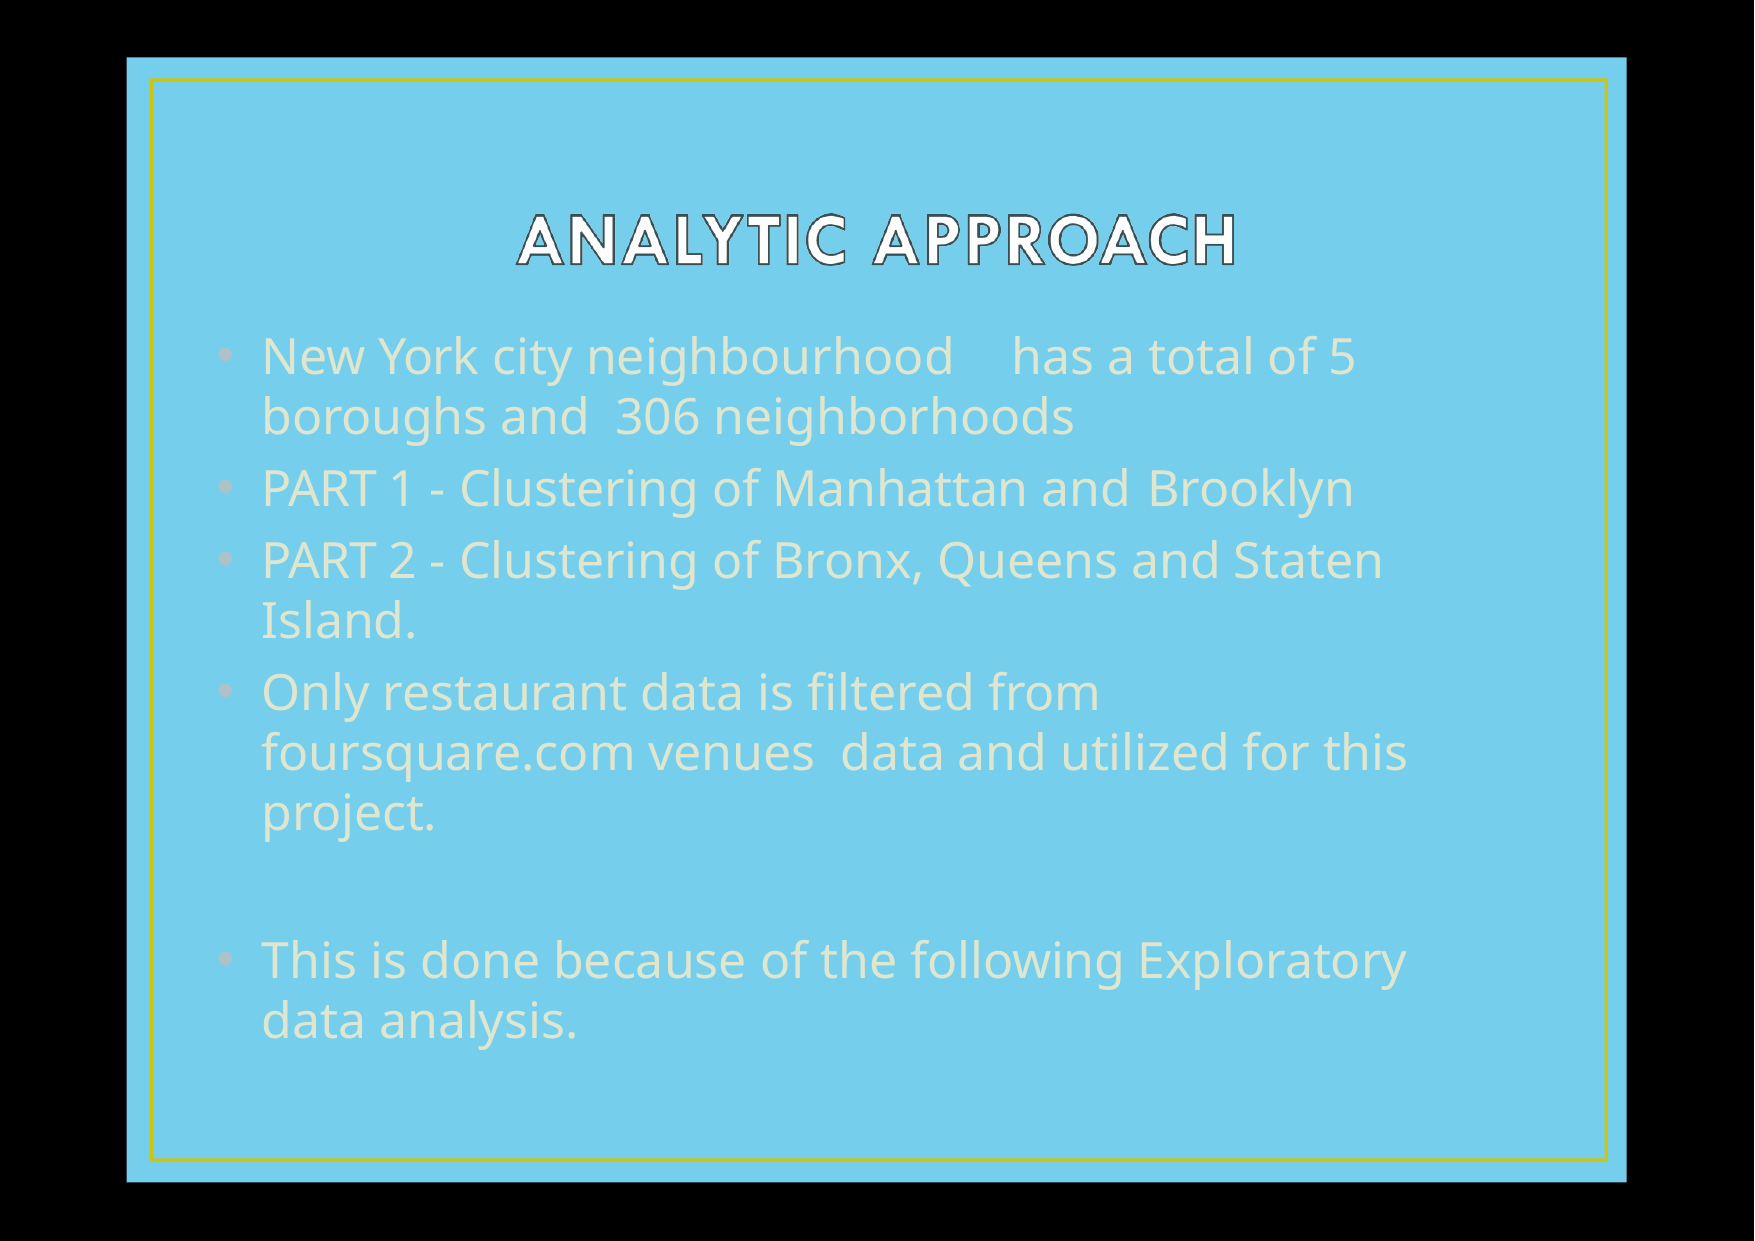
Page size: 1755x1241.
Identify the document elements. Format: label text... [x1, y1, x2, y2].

text_box New York city neighbourhood has a total of 5 boroughs and 306 neighborhoods PART 1 - Clustering of Manhattan and Brooklyn PART 2 - Clustering of Bronx, Queens and Staten Island. Only restaurant data is filtered from foursquare.com venues data and utilized for this project. This is done because of the following Exploratory data analysis. [214, 322, 1532, 1049]
text_box [515, 213, 1234, 266]
text_box [126, 57, 1627, 1183]
text_box [149, 78, 1608, 1162]
